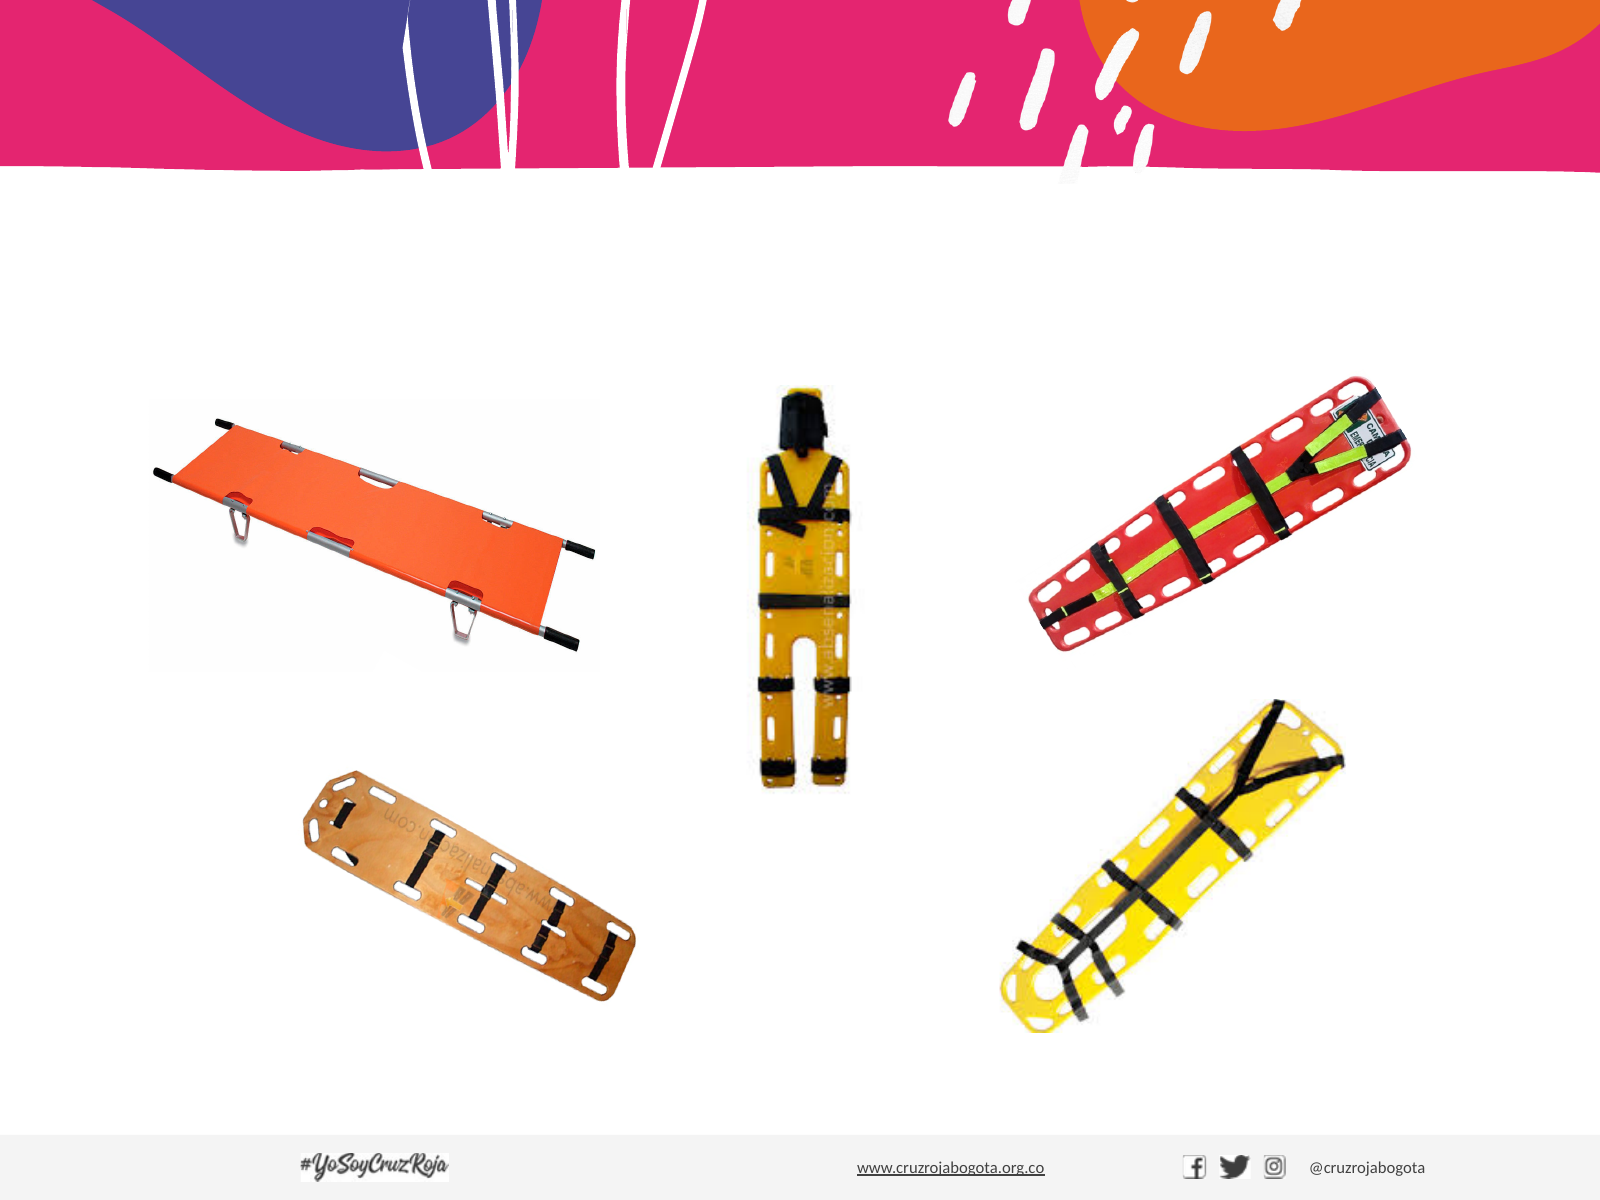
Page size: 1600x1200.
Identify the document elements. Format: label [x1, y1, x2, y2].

picture [662, 385, 963, 797]
text_box [0, 0, 1600, 184]
text_box [0, 1134, 1600, 1200]
picture [148, 399, 709, 1093]
picture [974, 321, 1438, 1033]
